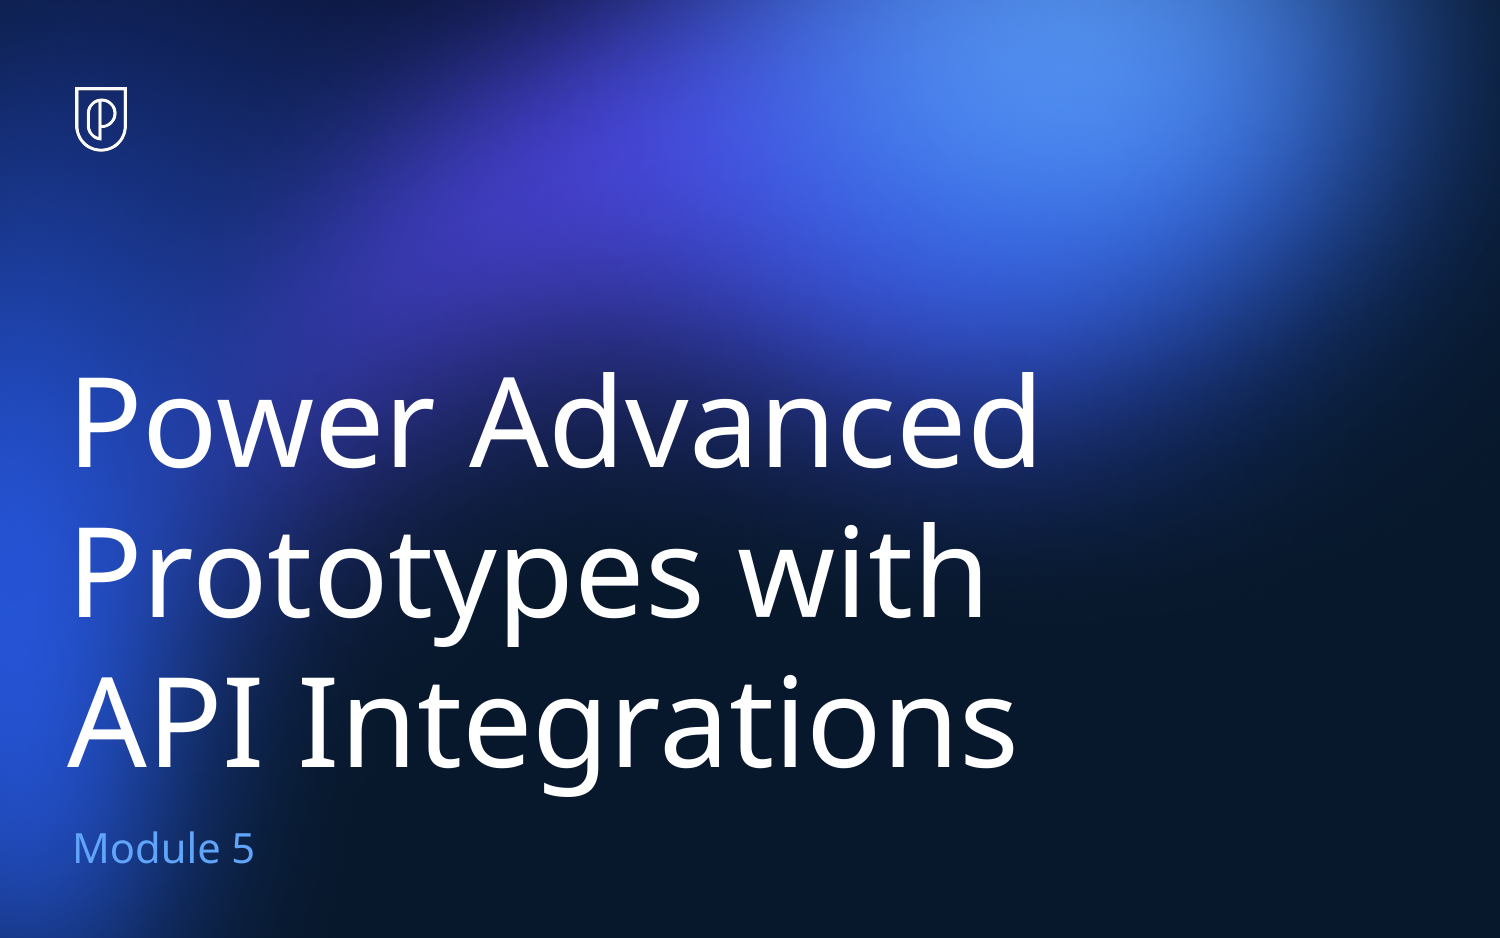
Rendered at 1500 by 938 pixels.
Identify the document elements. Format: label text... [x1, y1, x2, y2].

subtitle Module 5 [72, 800, 1198, 873]
title Power Advanced Prototypes with API Integrations [67, 507, 1193, 793]
picture [0, 0, 1500, 938]
